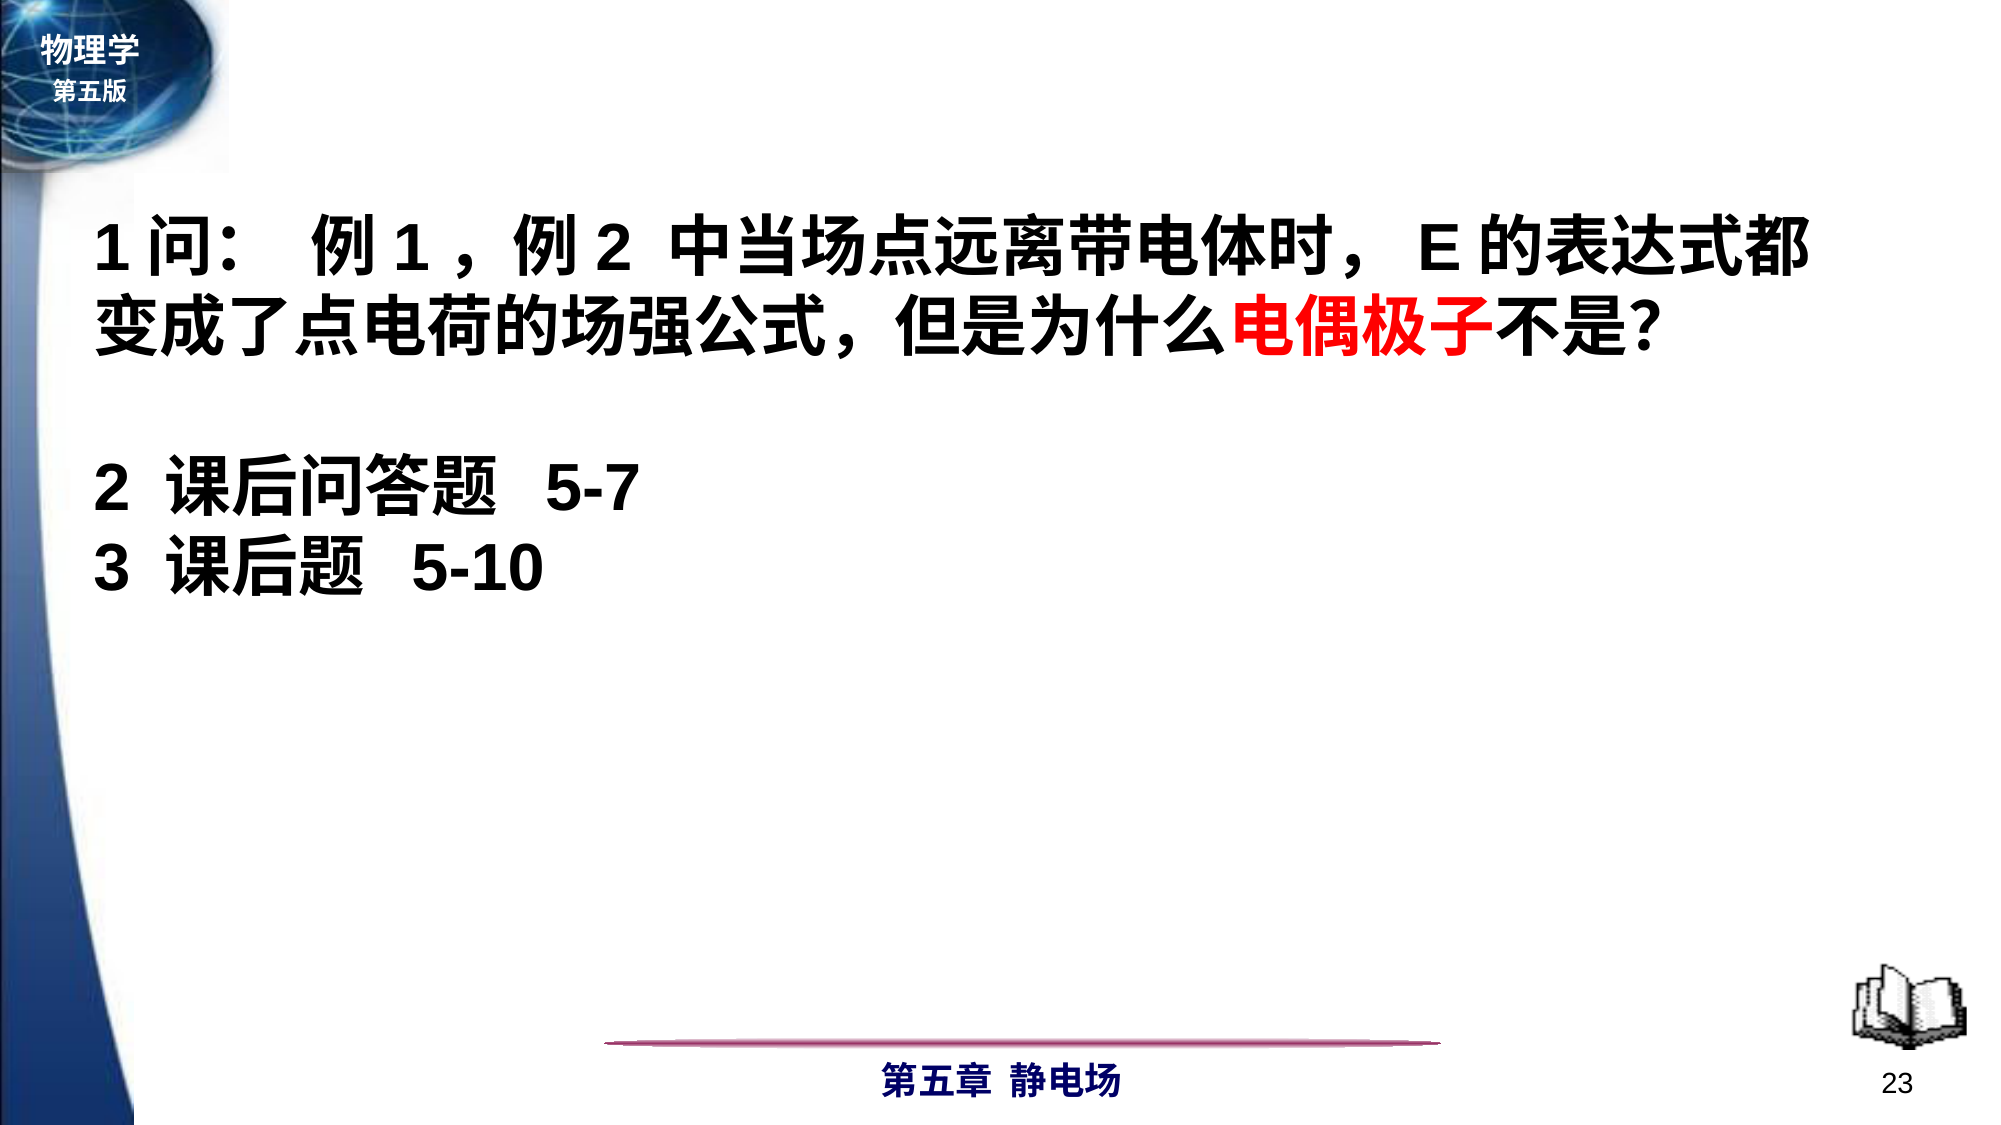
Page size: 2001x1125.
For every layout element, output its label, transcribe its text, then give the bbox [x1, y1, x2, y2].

text_box 1问： 例1，例2 中当场点远离带电体时，E的表达式都变成了点电荷的场强公式，但是为什么电偶极子不是？ 2 课后问答题 5-7 3 课后题 5-10 [78, 196, 1847, 611]
picture [1850, 962, 1967, 1050]
slide_number 23 [1462, 1056, 1929, 1125]
picture [0, 0, 229, 1125]
